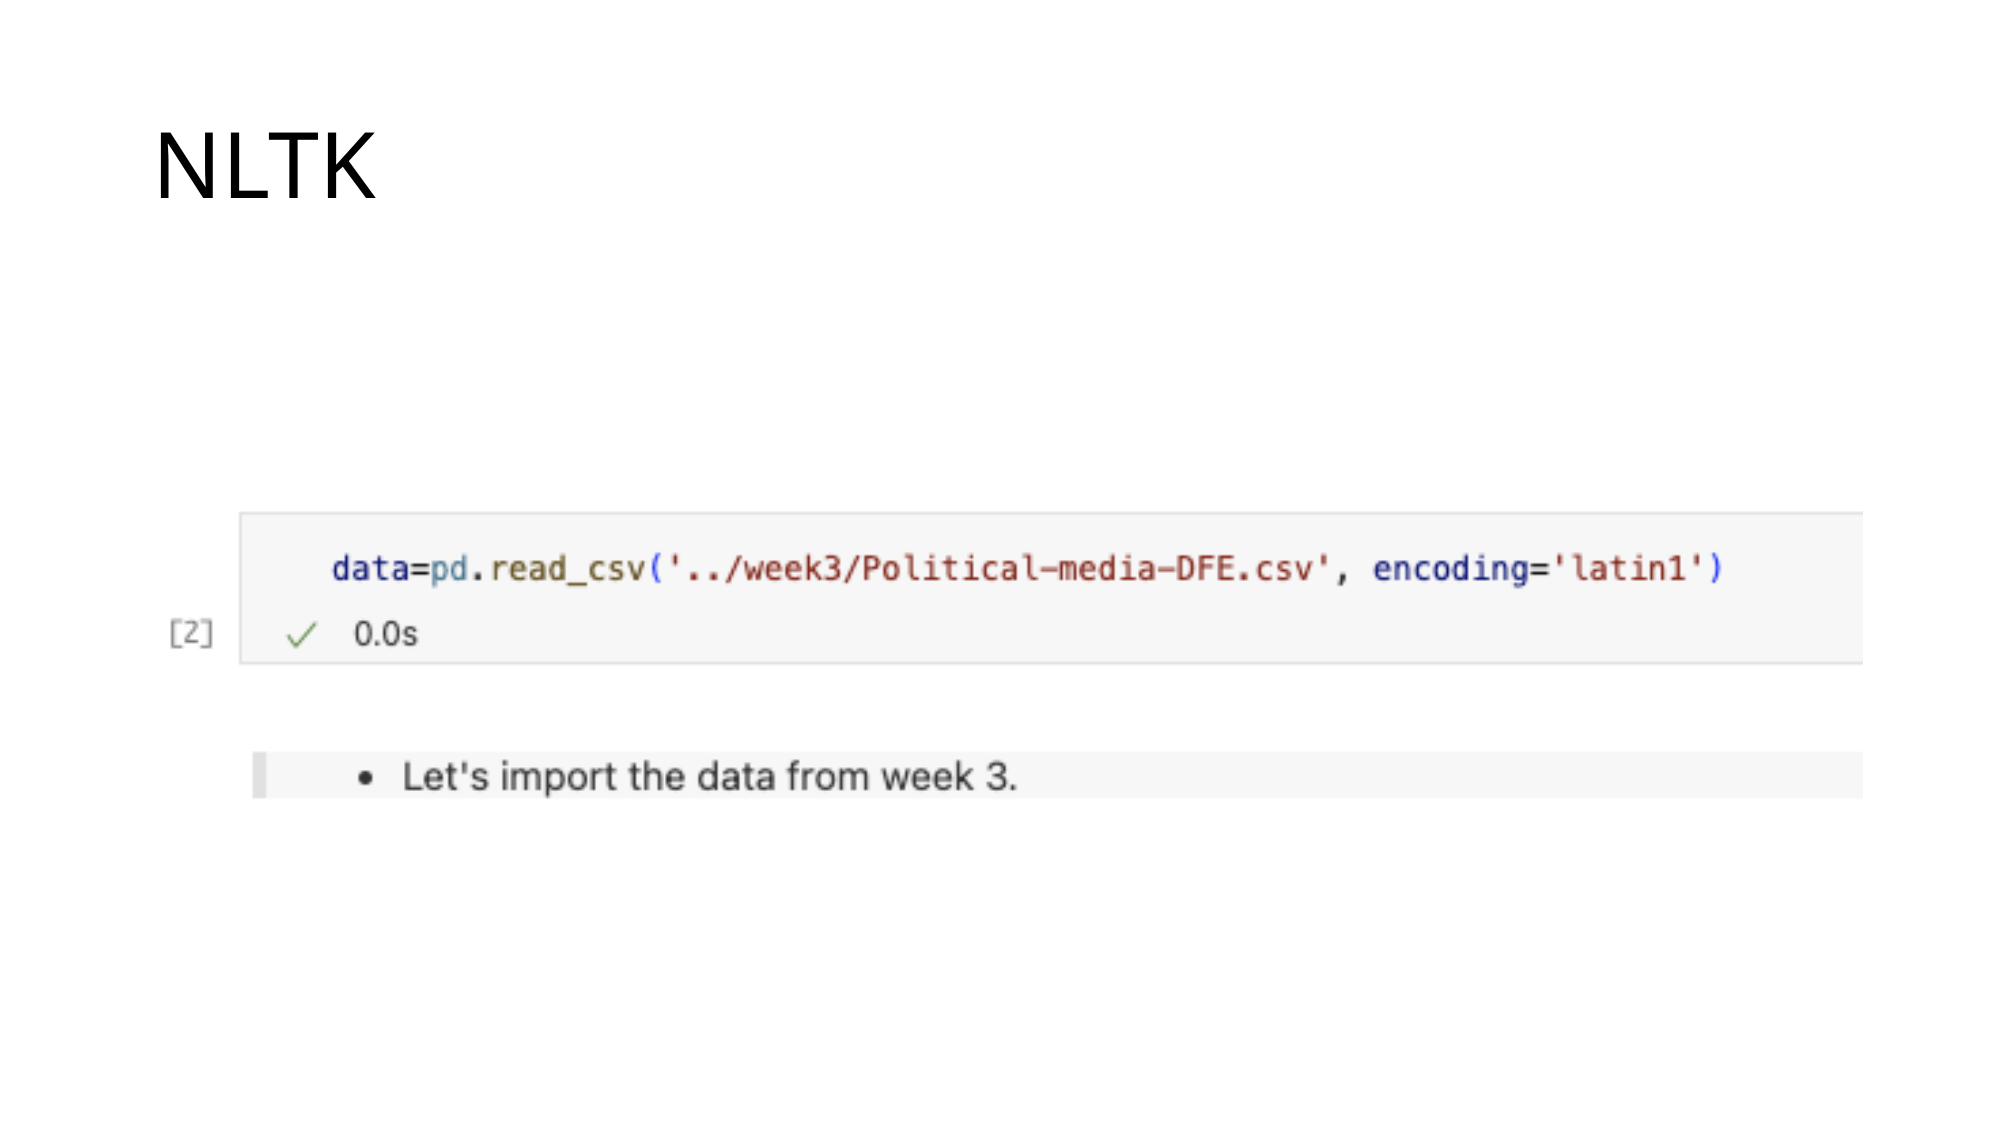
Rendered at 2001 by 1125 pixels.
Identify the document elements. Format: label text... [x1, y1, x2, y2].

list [142, 480, 1863, 840]
title NLTK [137, 59, 1863, 278]
